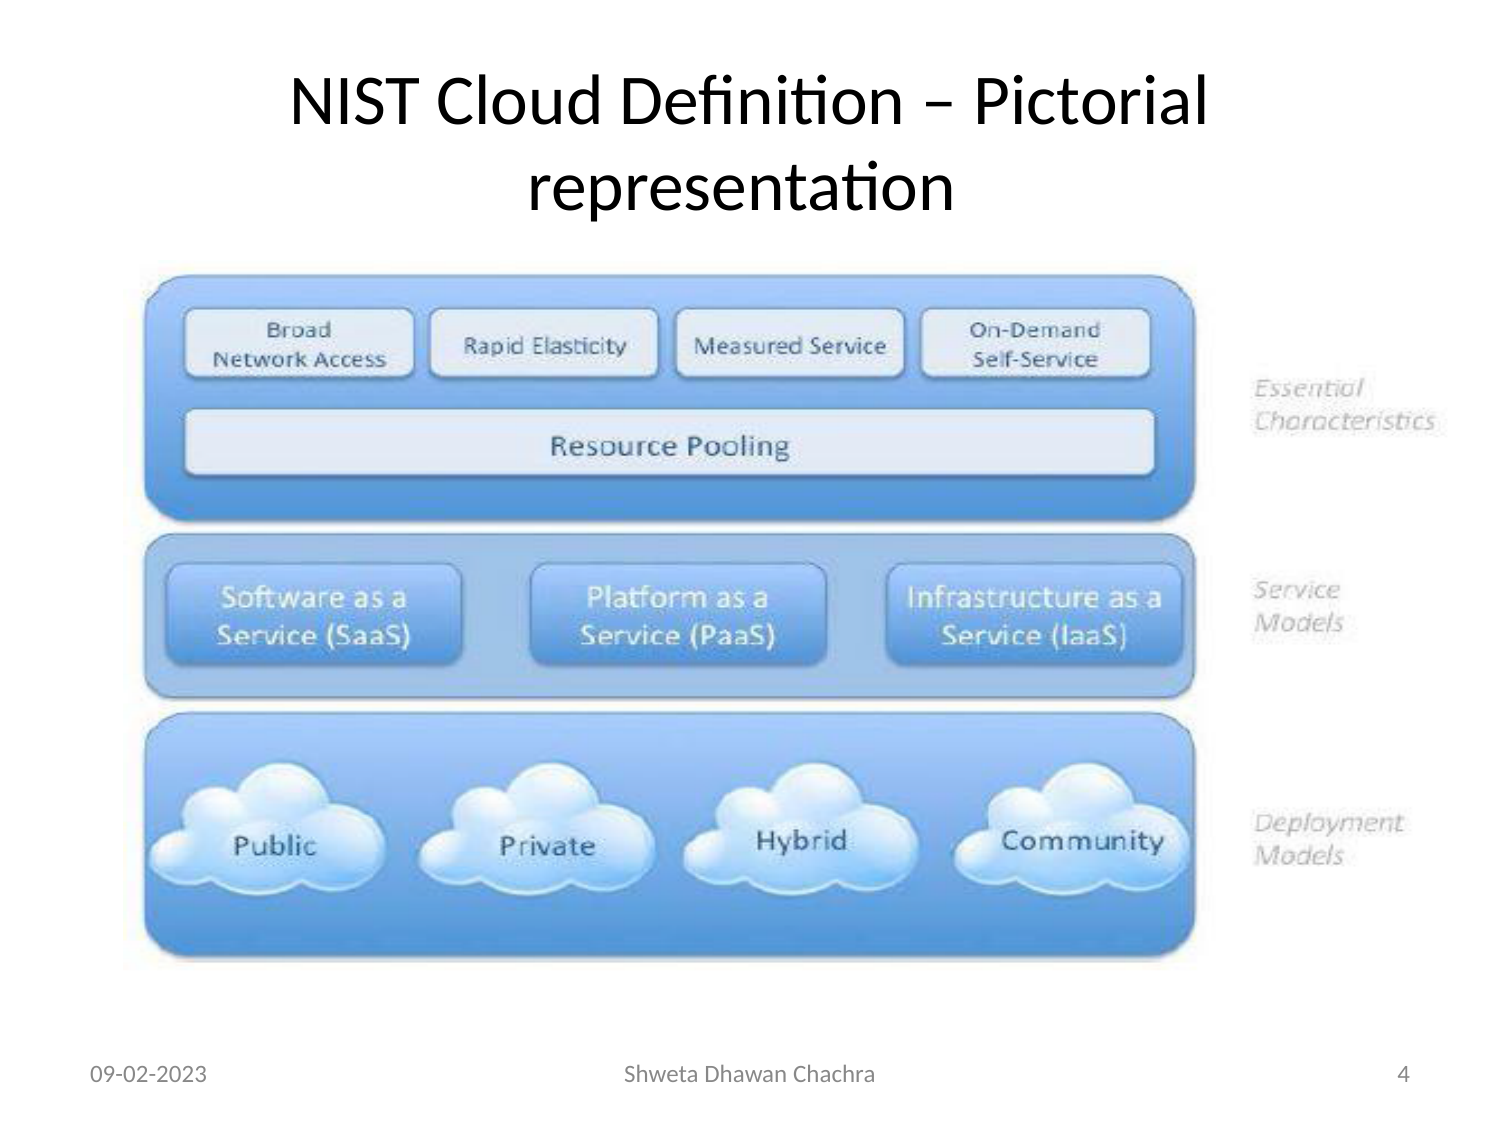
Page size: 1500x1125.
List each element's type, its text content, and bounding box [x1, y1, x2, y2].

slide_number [75, 1042, 425, 1103]
title NIST Cloud Definition – Pictorial representation [75, 45, 1425, 233]
picture [123, 259, 1459, 977]
slide_number ‹#› [1074, 1042, 1425, 1103]
footer Shweta Dhawan Chachra [512, 1042, 988, 1103]
